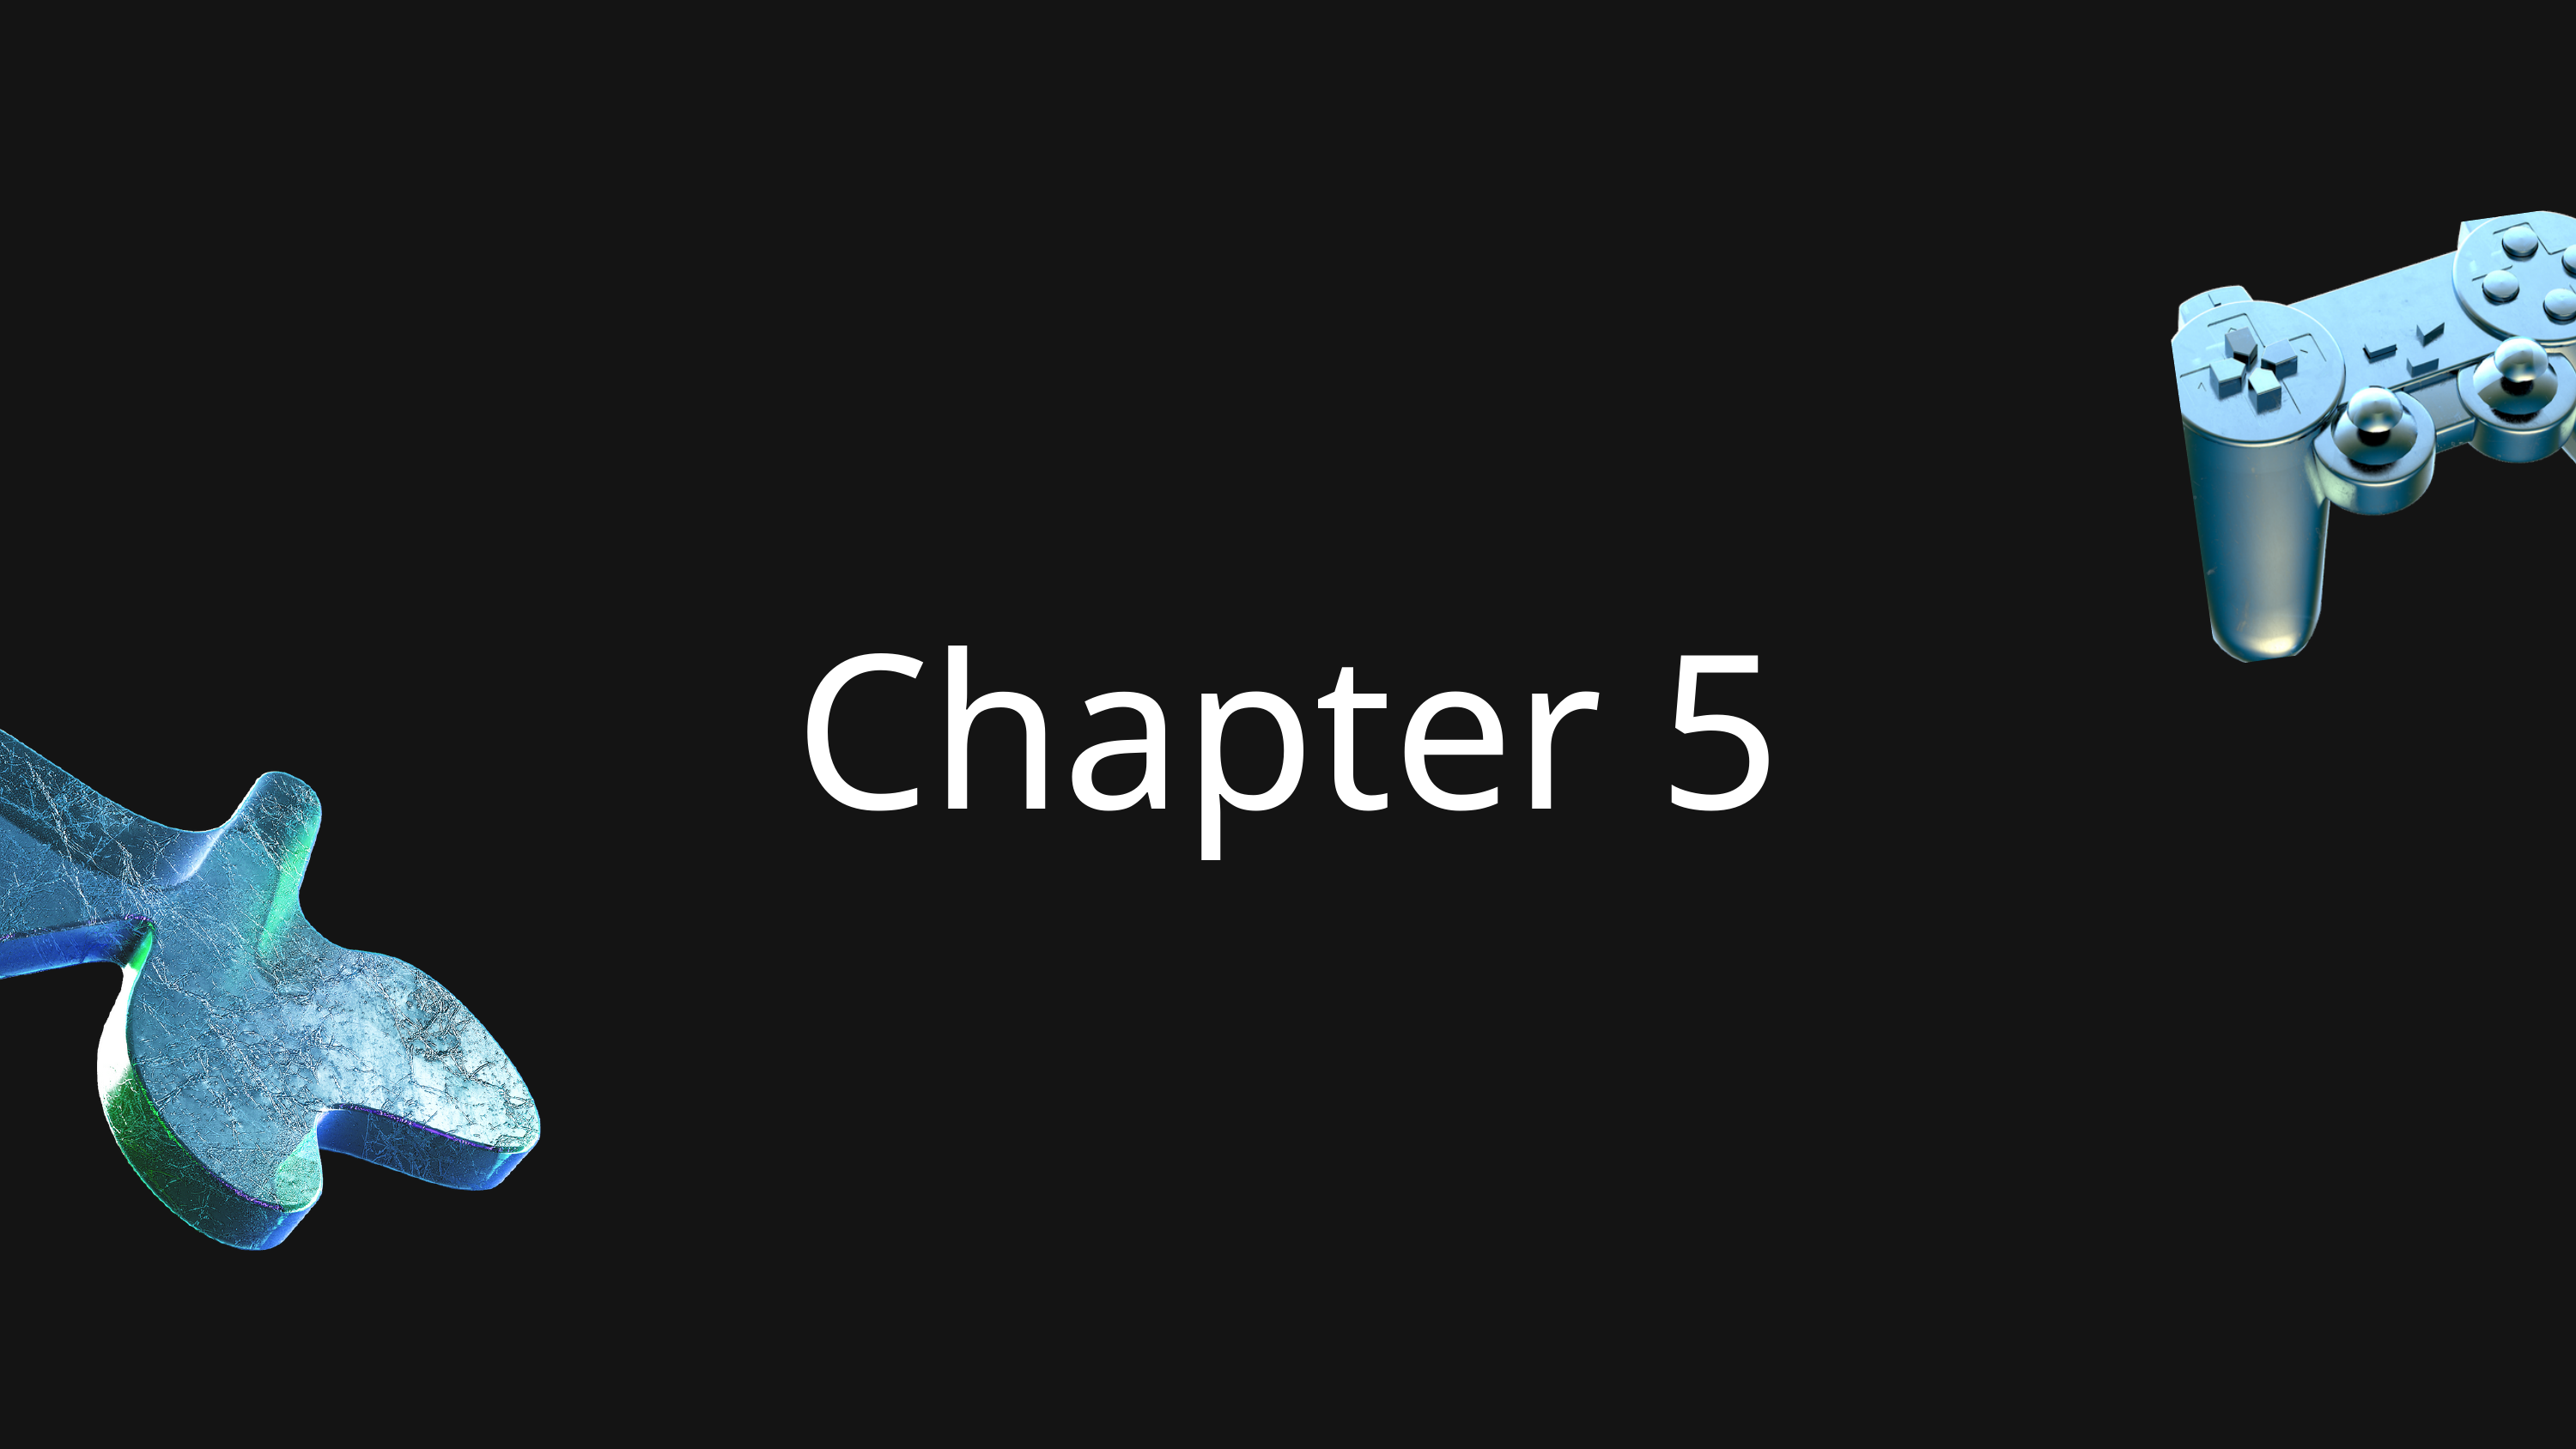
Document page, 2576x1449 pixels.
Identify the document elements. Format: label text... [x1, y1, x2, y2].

text_box [2160, 205, 2576, 667]
text_box Chapter 5 [467, 594, 2109, 852]
text_box [0, 693, 541, 1251]
